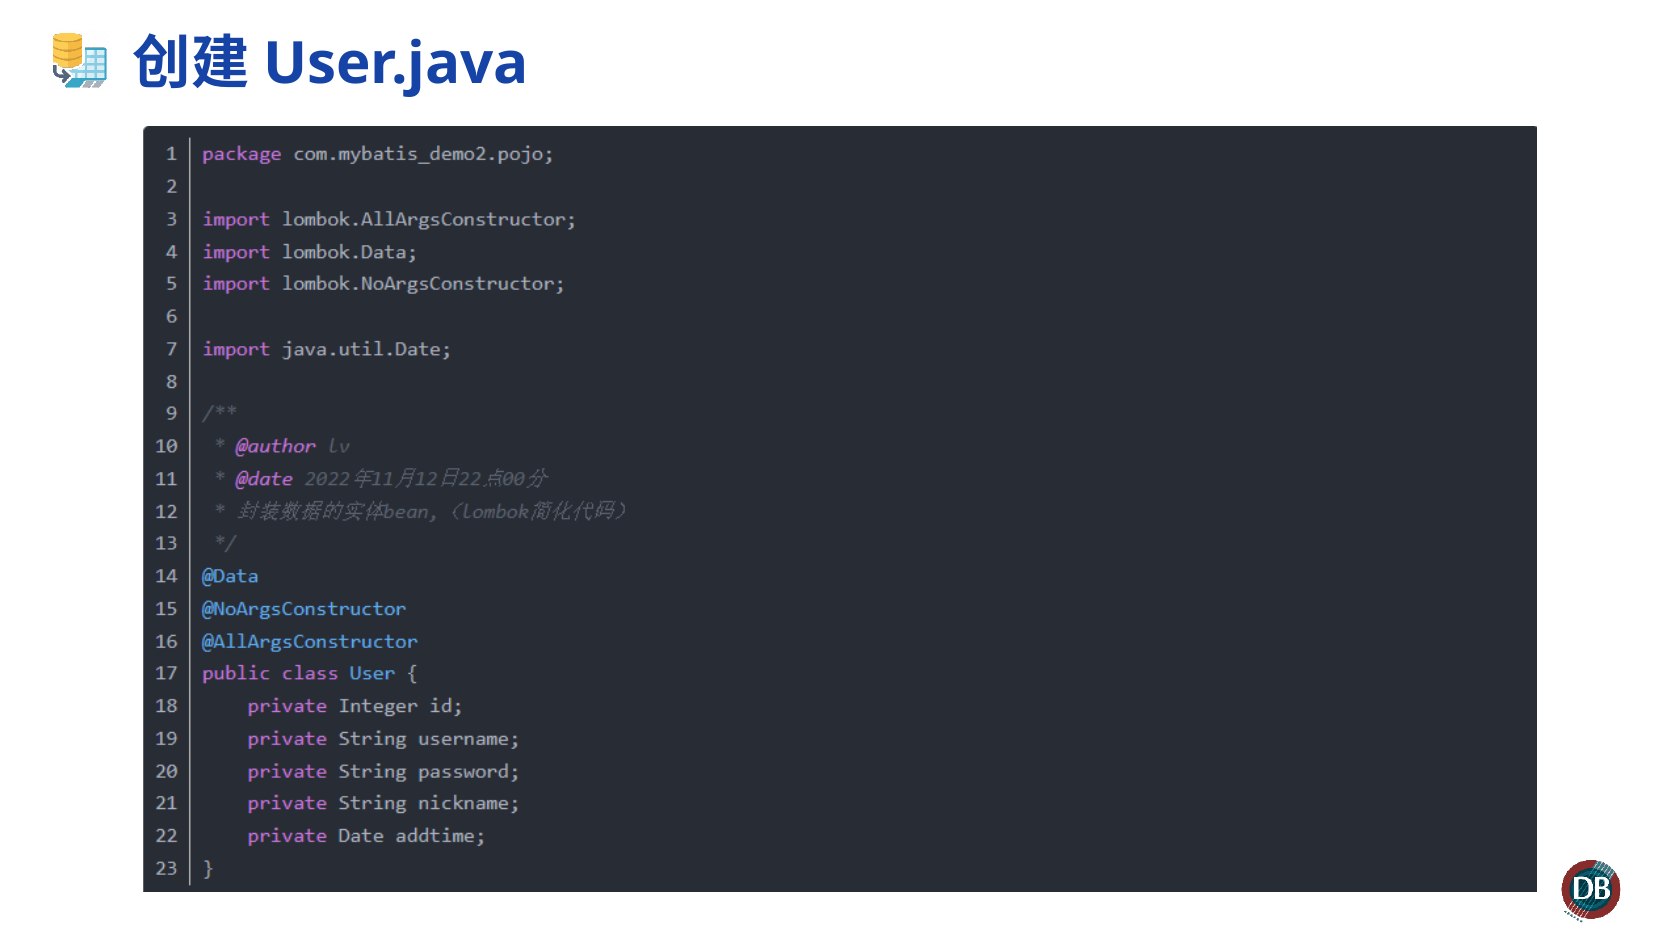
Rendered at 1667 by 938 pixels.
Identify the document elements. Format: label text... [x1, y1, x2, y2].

title 创建User.java [118, 17, 1590, 103]
picture [1557, 858, 1623, 924]
picture [142, 125, 1537, 892]
picture [50, 30, 109, 90]
